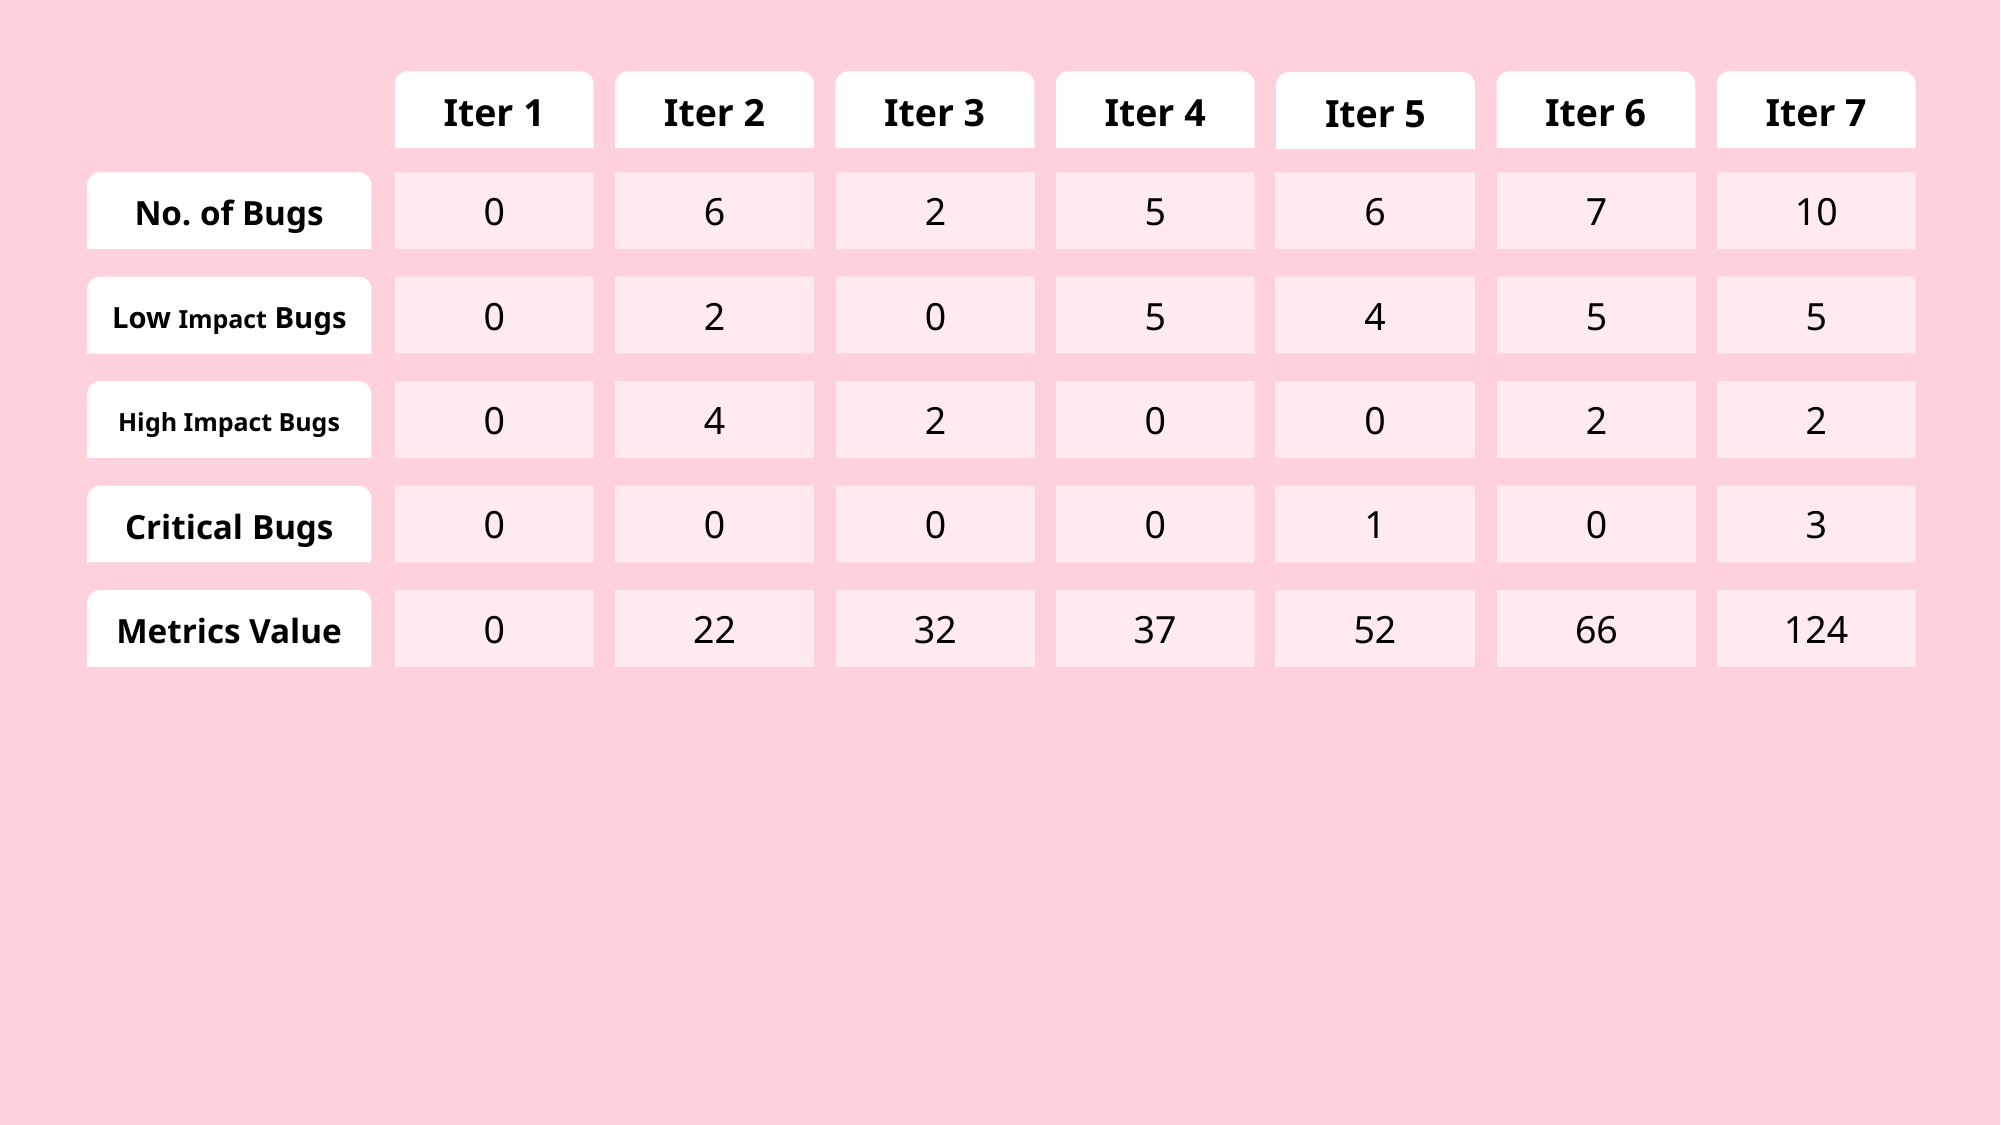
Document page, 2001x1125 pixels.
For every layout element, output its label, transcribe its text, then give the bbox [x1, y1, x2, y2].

text_box 0 [394, 276, 595, 354]
text_box 0 [1496, 485, 1697, 563]
text_box 0 [835, 276, 1036, 354]
text_box 0 [394, 171, 595, 250]
text_box Iter 3 [834, 69, 1036, 150]
text_box 0 [1274, 380, 1476, 459]
text_box 6 [1274, 171, 1476, 250]
text_box Metrics Value [86, 588, 373, 669]
text_box 2 [1496, 380, 1697, 459]
text_box Iter 2 [614, 69, 815, 150]
text_box 32 [835, 589, 1036, 668]
text_box 1 [1274, 485, 1476, 563]
text_box Iter 6 [1495, 69, 1697, 150]
text_box 0 [1055, 380, 1256, 459]
text_box 5 [1055, 276, 1256, 354]
text_box 0 [614, 485, 815, 563]
text_box Low Impact Bugs [86, 275, 373, 355]
text_box 0 [835, 485, 1036, 563]
text_box 2 [1716, 380, 1917, 459]
text_box 10 [1716, 171, 1917, 250]
text_box 4 [1274, 276, 1476, 354]
text_box Iter 4 [1054, 69, 1256, 150]
text_box 0 [394, 589, 595, 668]
text_box 5 [1055, 171, 1256, 250]
text_box 3 [1716, 485, 1917, 563]
text_box 22 [614, 589, 815, 668]
text_box 5 [1496, 276, 1697, 354]
text_box 0 [394, 380, 595, 459]
text_box 5 [1716, 276, 1917, 354]
text_box 52 [1274, 589, 1476, 668]
text_box Iter 5 [1275, 70, 1477, 150]
text_box 2 [835, 380, 1036, 459]
text_box 0 [1055, 485, 1256, 563]
text_box Iter 1 [393, 69, 595, 150]
text_box 66 [1496, 589, 1697, 668]
text_box 0 [394, 485, 595, 563]
text_box 37 [1055, 589, 1256, 668]
text_box 4 [614, 380, 815, 459]
text_box Critical Bugs [86, 484, 373, 564]
text_box 2 [614, 276, 815, 354]
text_box Iter 7 [1715, 69, 1917, 150]
text_box 2 [835, 171, 1036, 250]
text_box 124 [1716, 589, 1917, 668]
text_box High Impact Bugs [86, 379, 373, 460]
text_box No. of Bugs [86, 170, 373, 251]
text_box 6 [614, 171, 815, 250]
text_box 7 [1496, 171, 1697, 250]
